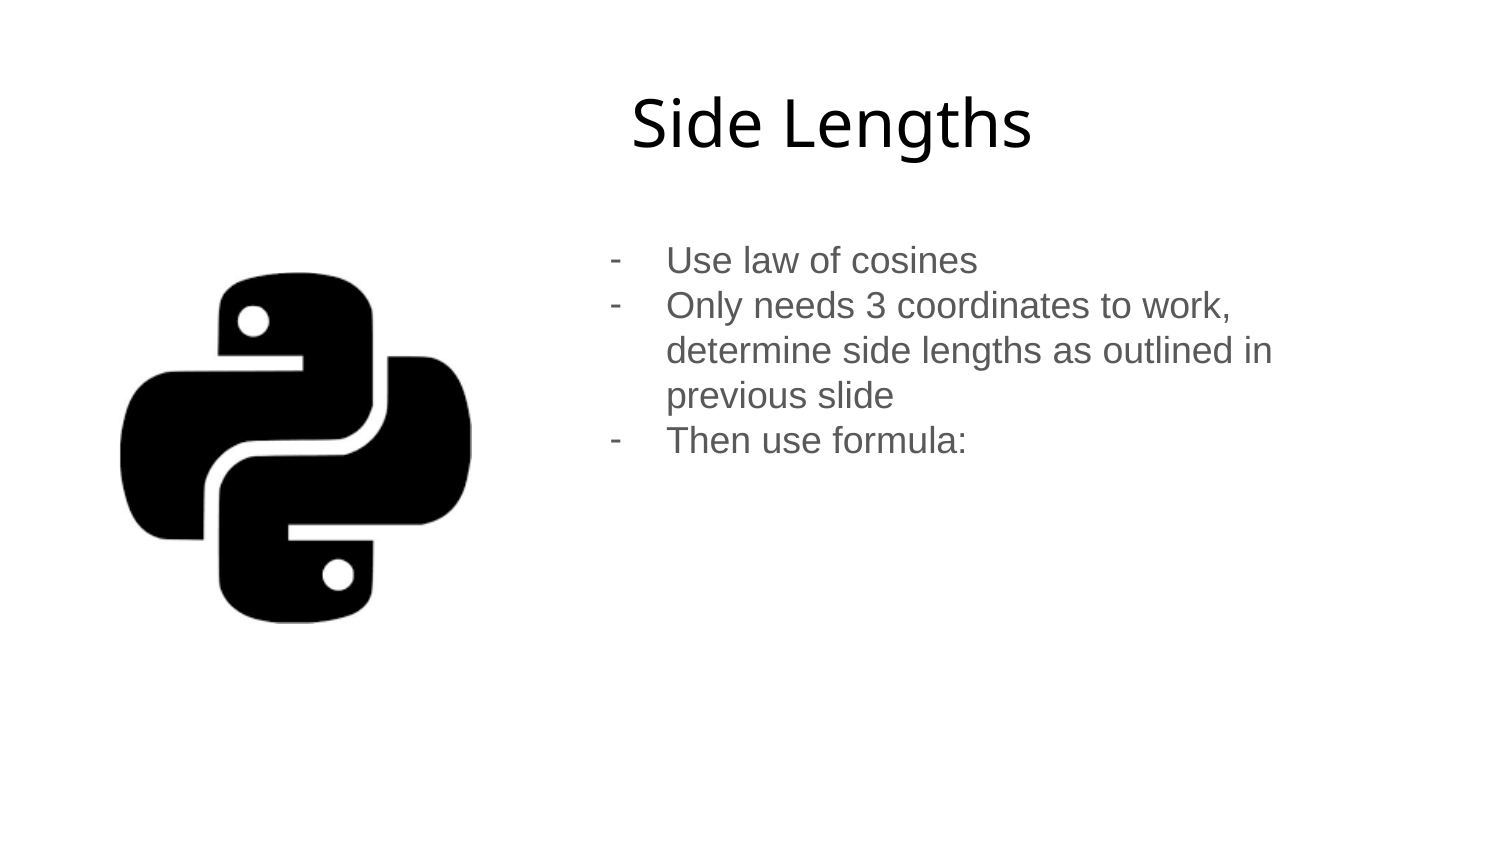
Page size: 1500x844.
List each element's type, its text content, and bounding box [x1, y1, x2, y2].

text_box Side Lengths [617, 73, 1049, 169]
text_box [105, 272, 472, 844]
